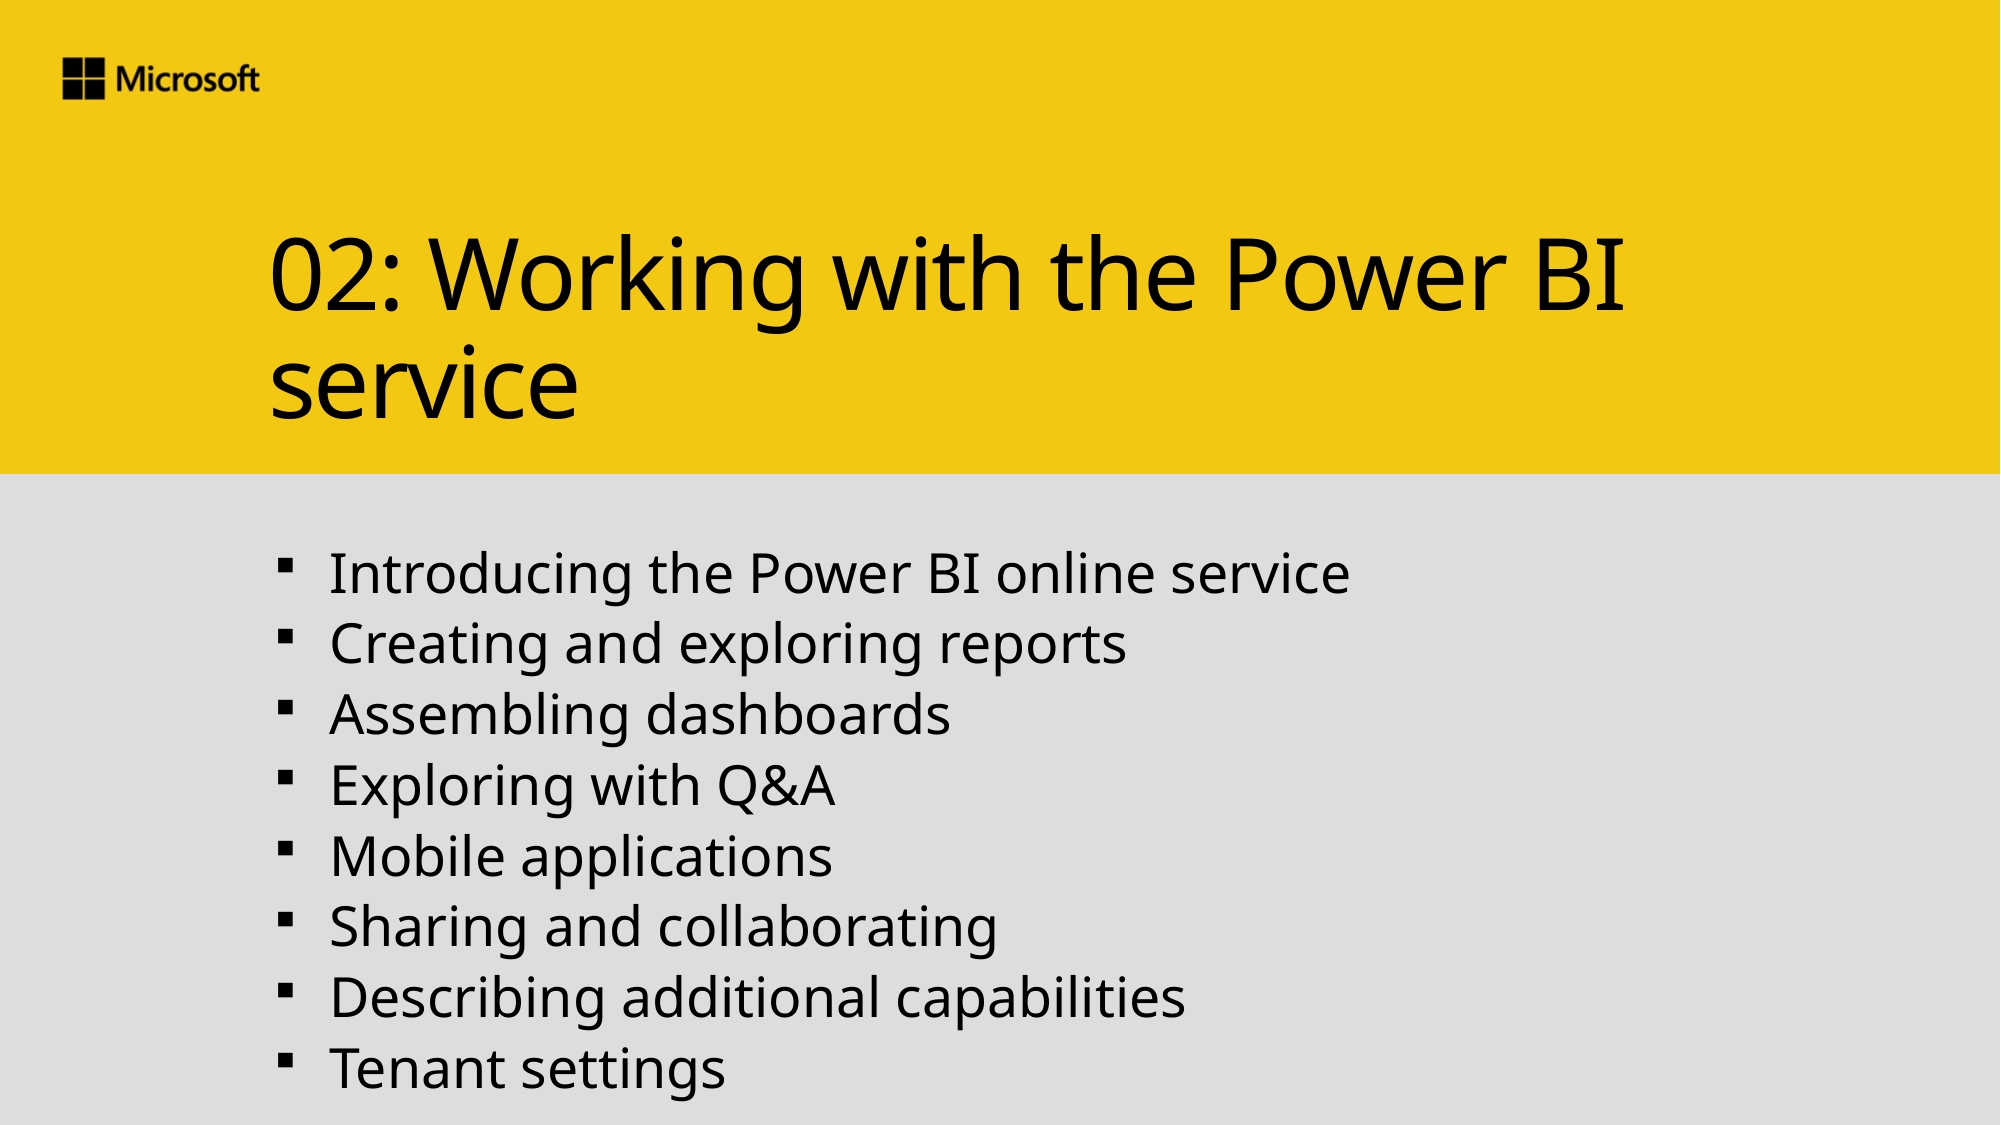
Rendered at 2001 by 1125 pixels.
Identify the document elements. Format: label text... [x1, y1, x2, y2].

picture [35, 32, 286, 124]
list Introducing the Power BI online service Creating and exploring reports Assembling dashboards Exploring with Q&A Mobile applications Sharing and collaborating Describing additional capabilities Tenant settings [244, 521, 1952, 1125]
title 02: Working with the Power BI service [244, 183, 1952, 455]
